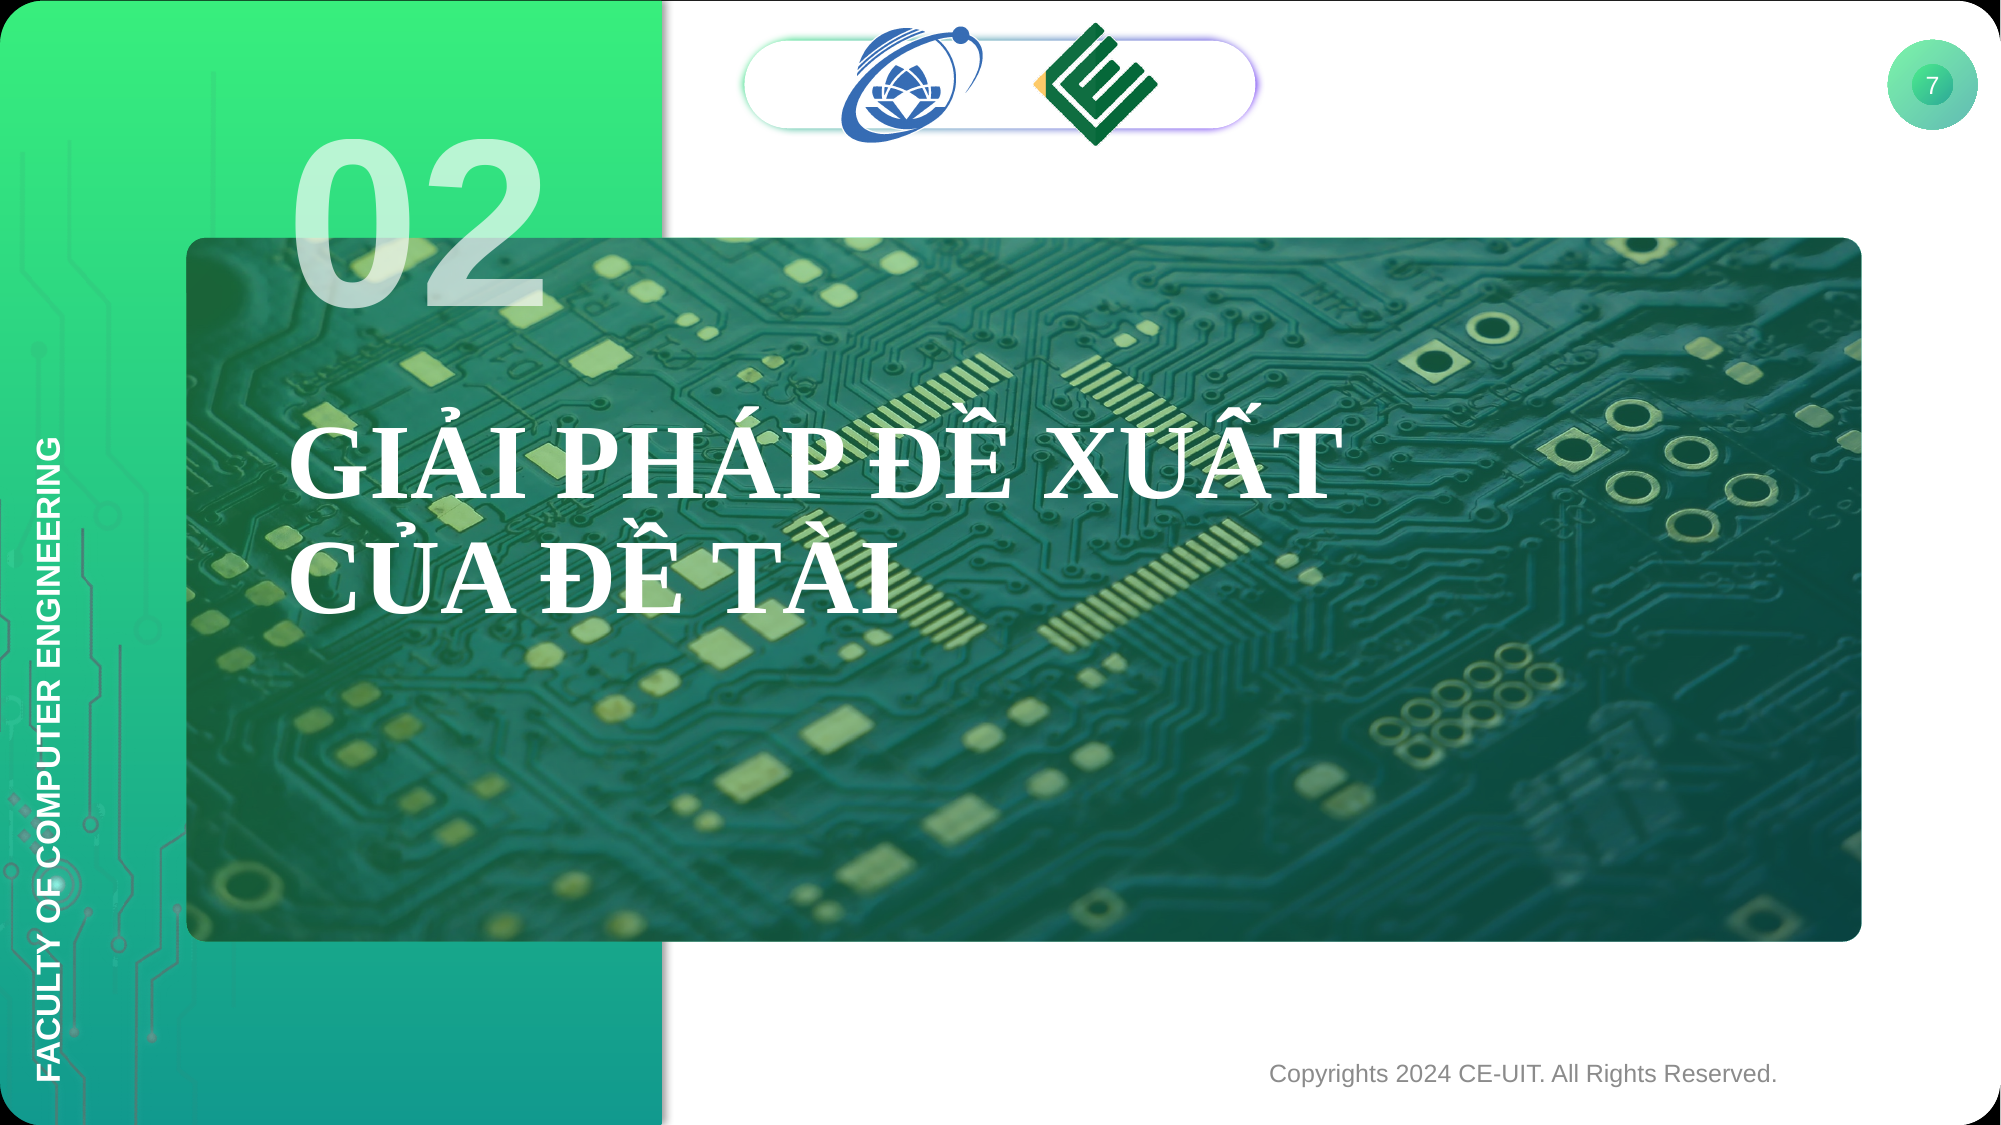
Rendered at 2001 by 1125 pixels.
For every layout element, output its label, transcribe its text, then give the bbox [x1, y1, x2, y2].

slide_number 7 [1707, 54, 2000, 115]
picture [1031, 21, 1160, 148]
picture [840, 25, 984, 144]
footer Copyrights 2024 CE-UIT. All Rights Reserved. [1186, 1042, 1862, 1103]
title GIẢI PHÁP ĐỀ XUẤT CỦA ĐỀ TÀI [270, 397, 1778, 646]
list 02 [271, 92, 608, 385]
picture [0, 1, 291, 1125]
